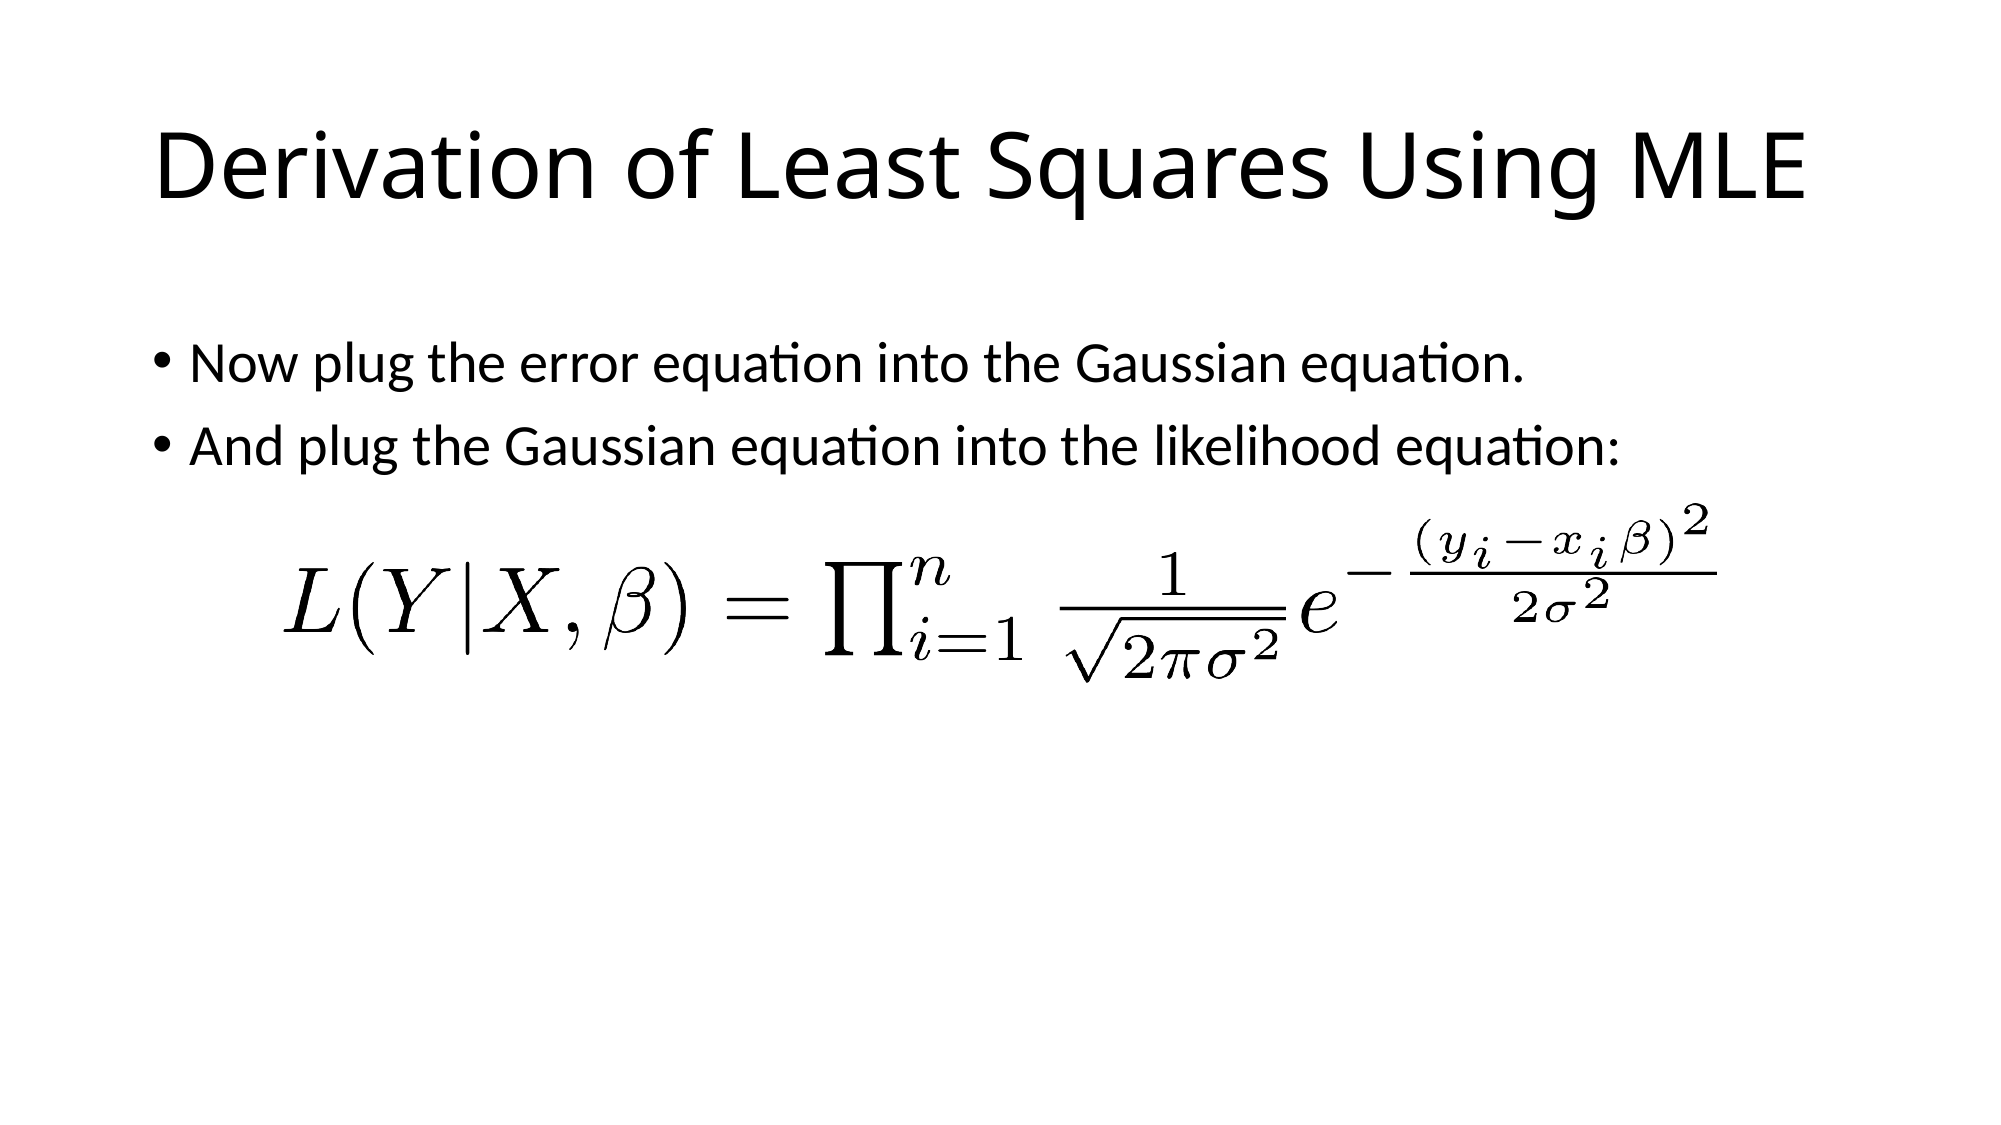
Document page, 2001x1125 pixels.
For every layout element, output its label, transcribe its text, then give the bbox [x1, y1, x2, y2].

picture [283, 503, 1717, 683]
title Derivation of Least Squares Using MLE [137, 59, 1863, 278]
